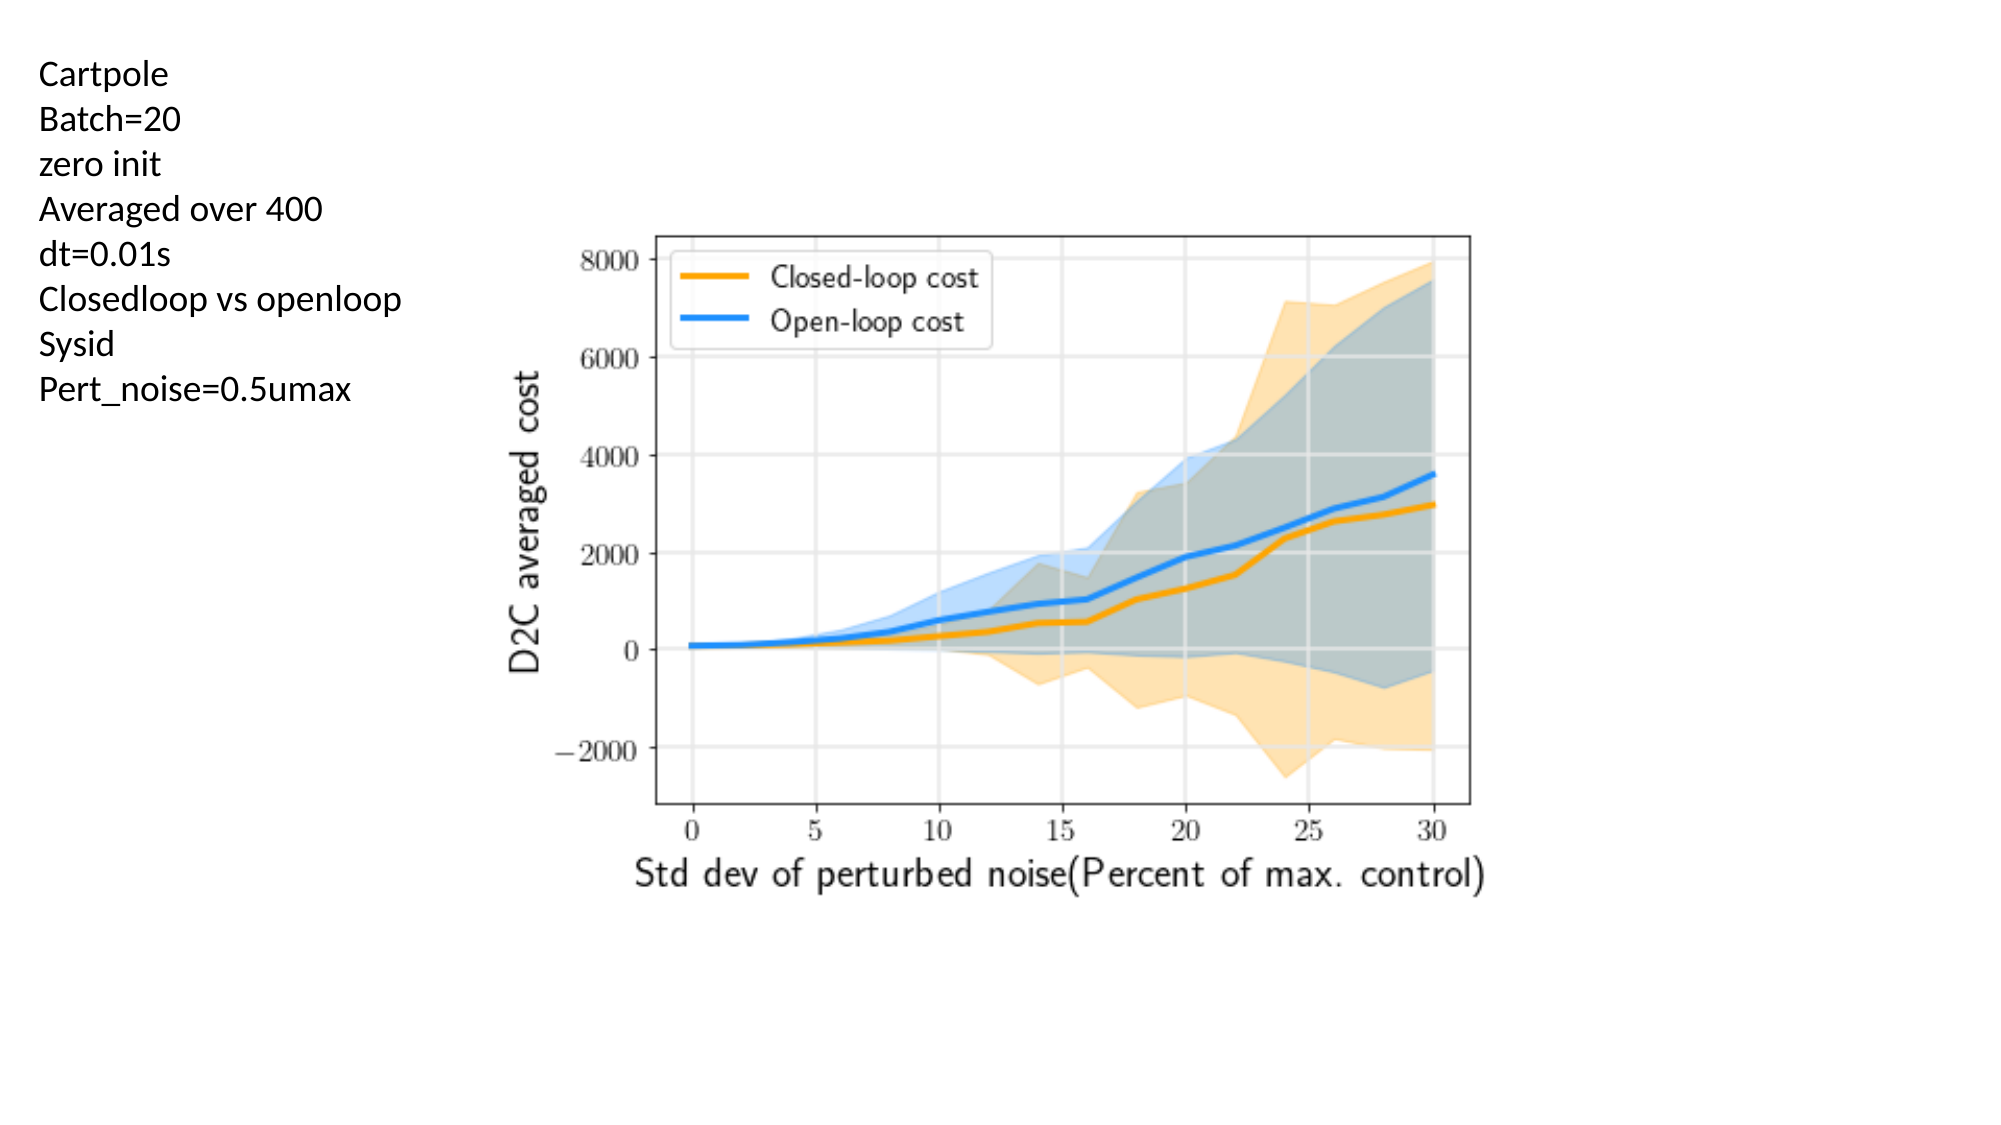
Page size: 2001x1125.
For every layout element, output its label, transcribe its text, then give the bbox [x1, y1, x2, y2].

text_box Cartpole Batch=20 zero init Averaged over 400 dt=0.01s Closedloop vs openloop Sysid Pert_noise=0.5umax [24, 41, 430, 416]
picture [495, 215, 1505, 910]
